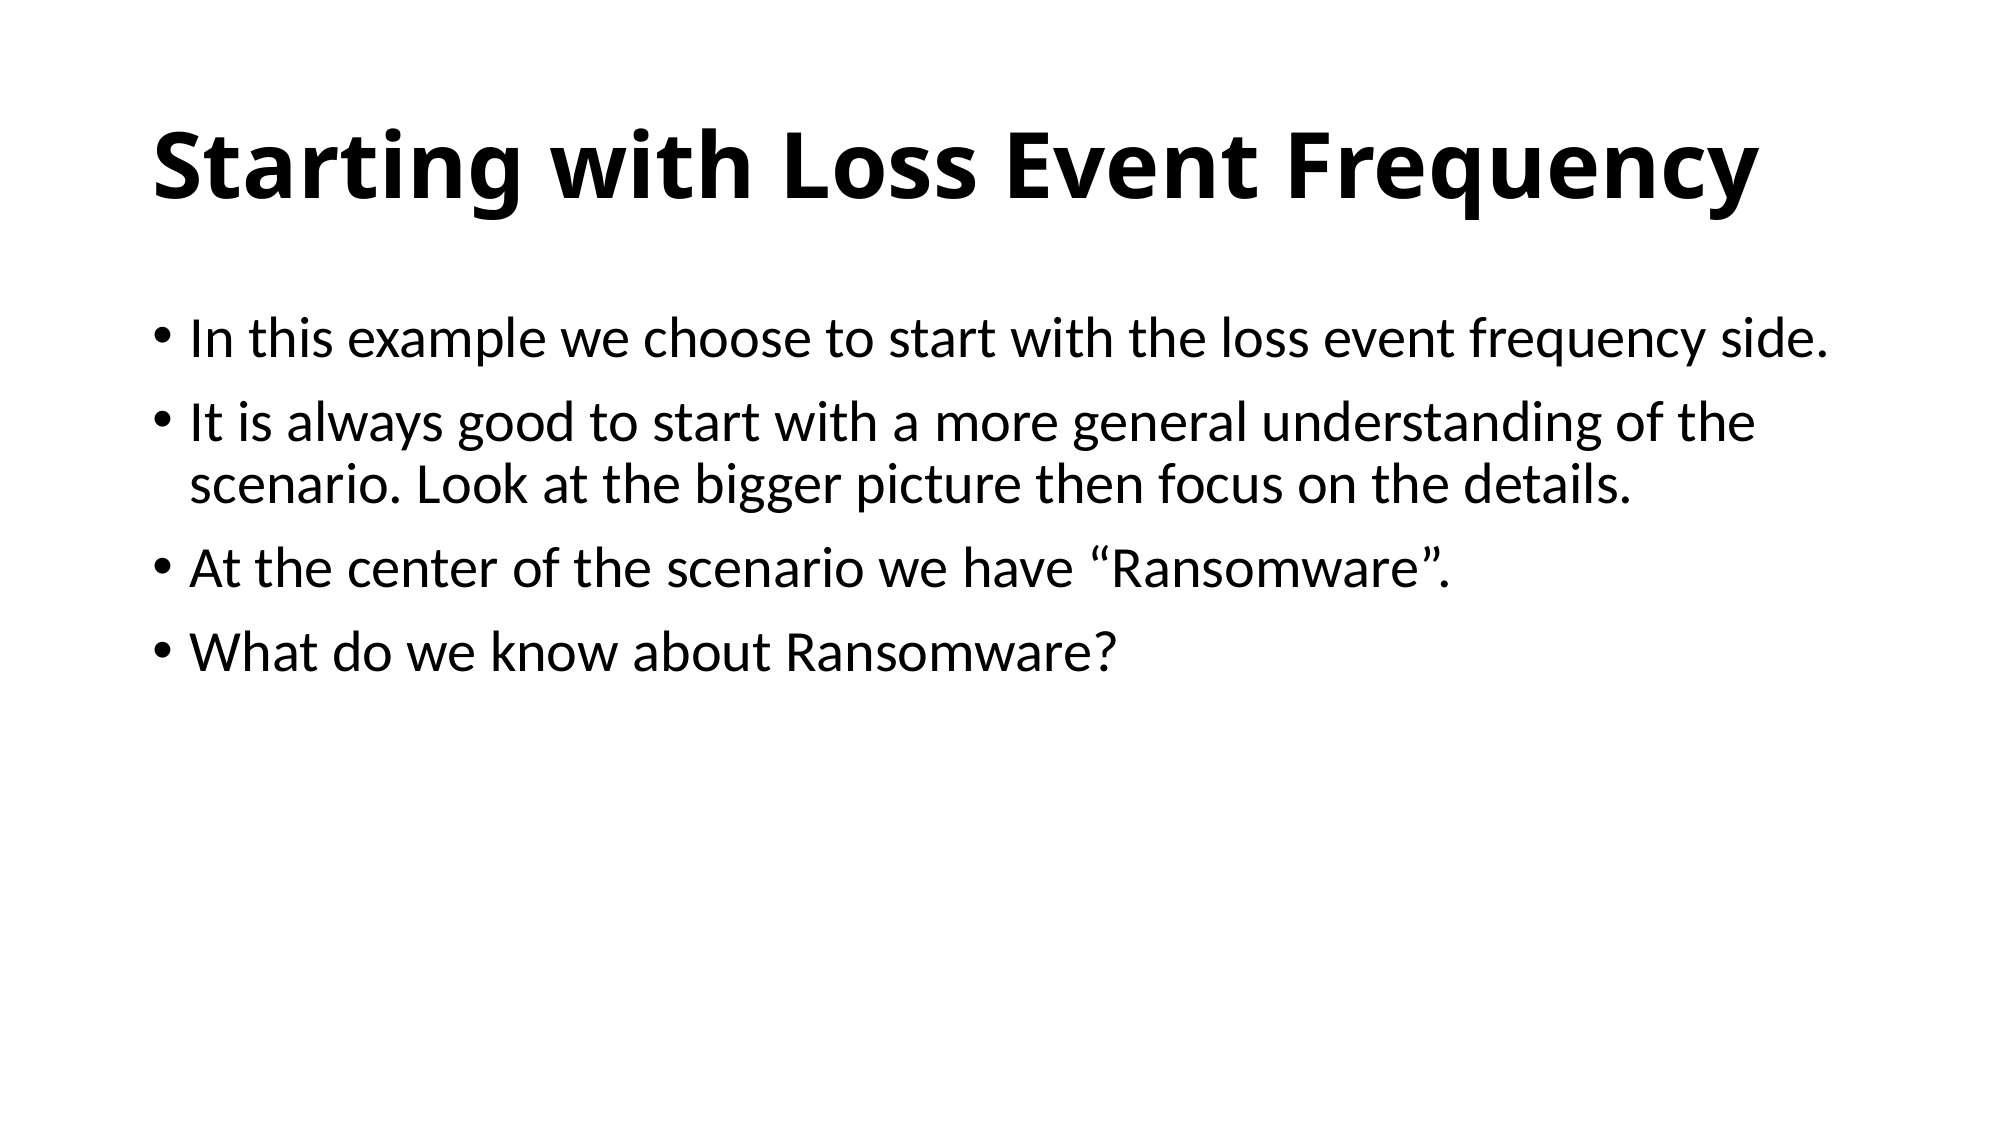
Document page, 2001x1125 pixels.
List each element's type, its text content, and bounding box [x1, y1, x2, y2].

title Starting with Loss Event Frequency [137, 59, 1863, 278]
list In this example we choose to start with the loss event frequency side. It is always good to start with a more general understanding of the scenario. Look at the bigger picture then focus on the details. At the center of the scenario we have “Ransomware”. What do we know about Ransomware? [137, 299, 1863, 1014]
